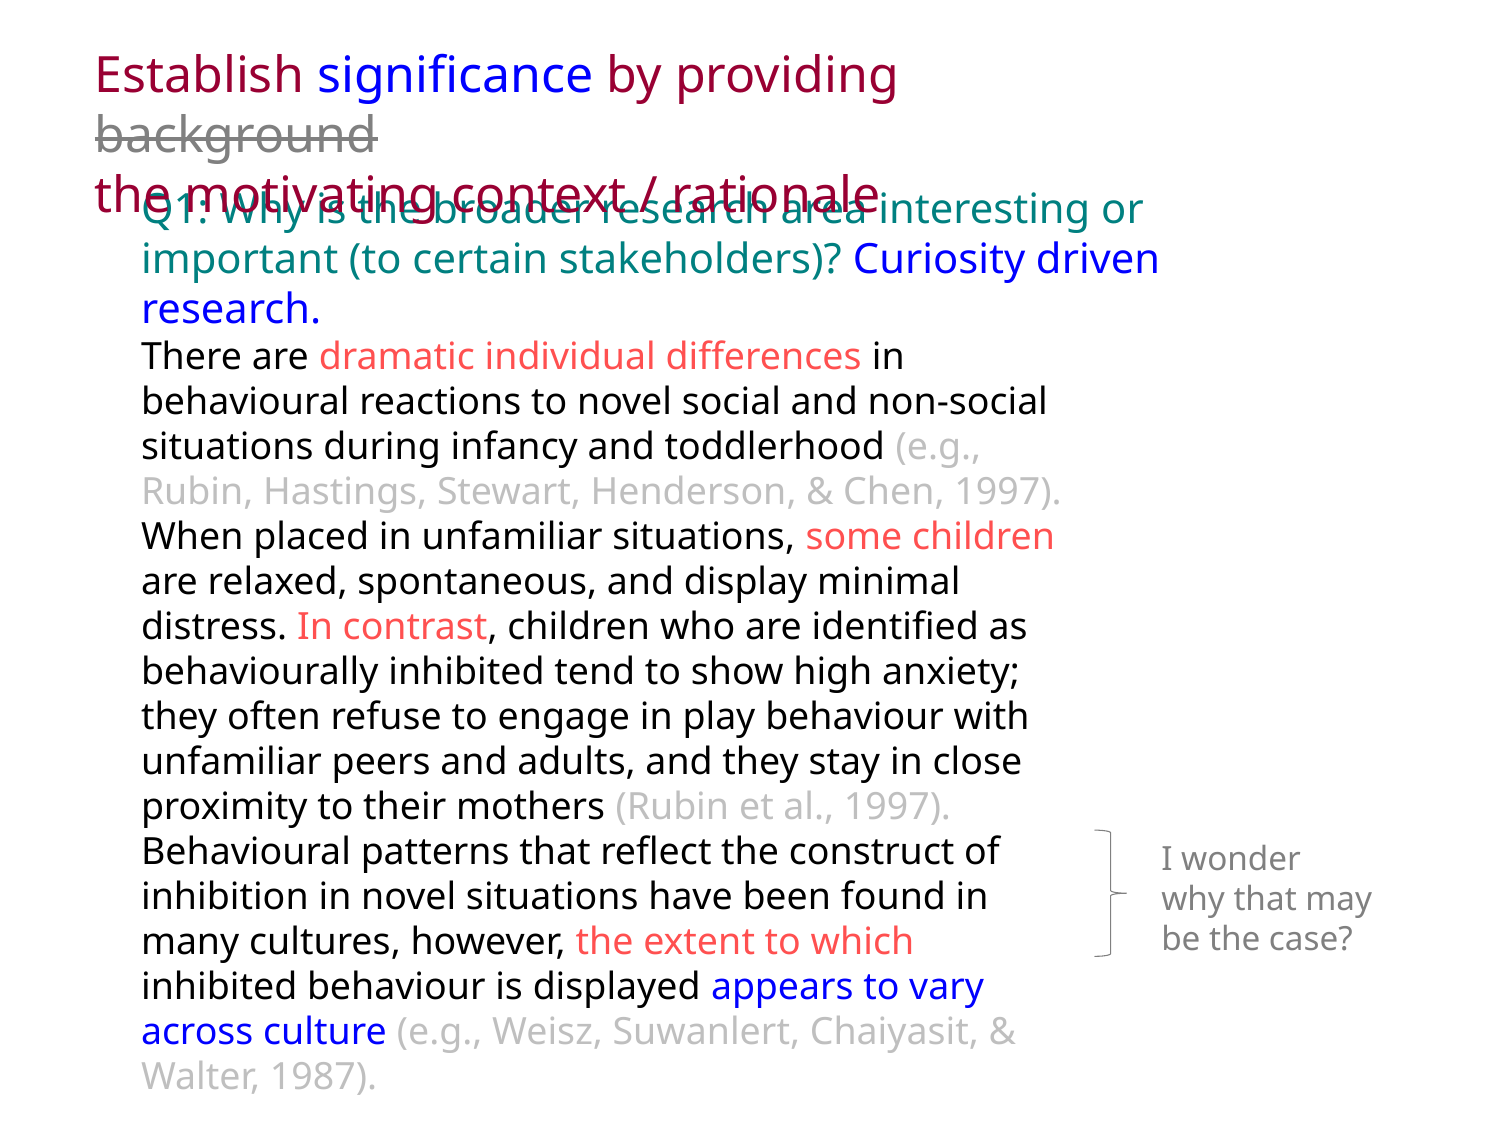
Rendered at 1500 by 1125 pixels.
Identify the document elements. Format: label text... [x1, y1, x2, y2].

text_box [1095, 829, 1128, 957]
text_box There are dramatic individual differences in behavioural reactions to novel social and non-social situations during infancy and toddlerhood (e.g., Rubin, Hastings, Stewart, Henderson, & Chen, 1997). When placed in unfamiliar situations, some children are relaxed, spontaneous, and display minimal distress. In contrast, children who are identified as behaviourally inhibited tend to show high anxiety; they often refuse to engage in play behaviour with unfamiliar peers and adults, and they stay in close proximity to their mothers (Rubin et al., 1997). Behavioural patterns that reflect the construct of inhibition in novel situations have been found in many cultures, however, the extent to which inhibited behaviour is displayed appears to vary across culture (e.g., Weisz, Suwanlert, Chaiyasit, & Walter, 1987). [126, 324, 1095, 1104]
text_box Q1: Why is the broader research area interesting or important (to certain stakeholders)? Curiosity driven research. [126, 174, 1267, 340]
text_box I wonder why that may be the case? [1146, 830, 1389, 965]
text_box Establish significance by providing background the motivating context / rationale [79, 35, 1100, 230]
